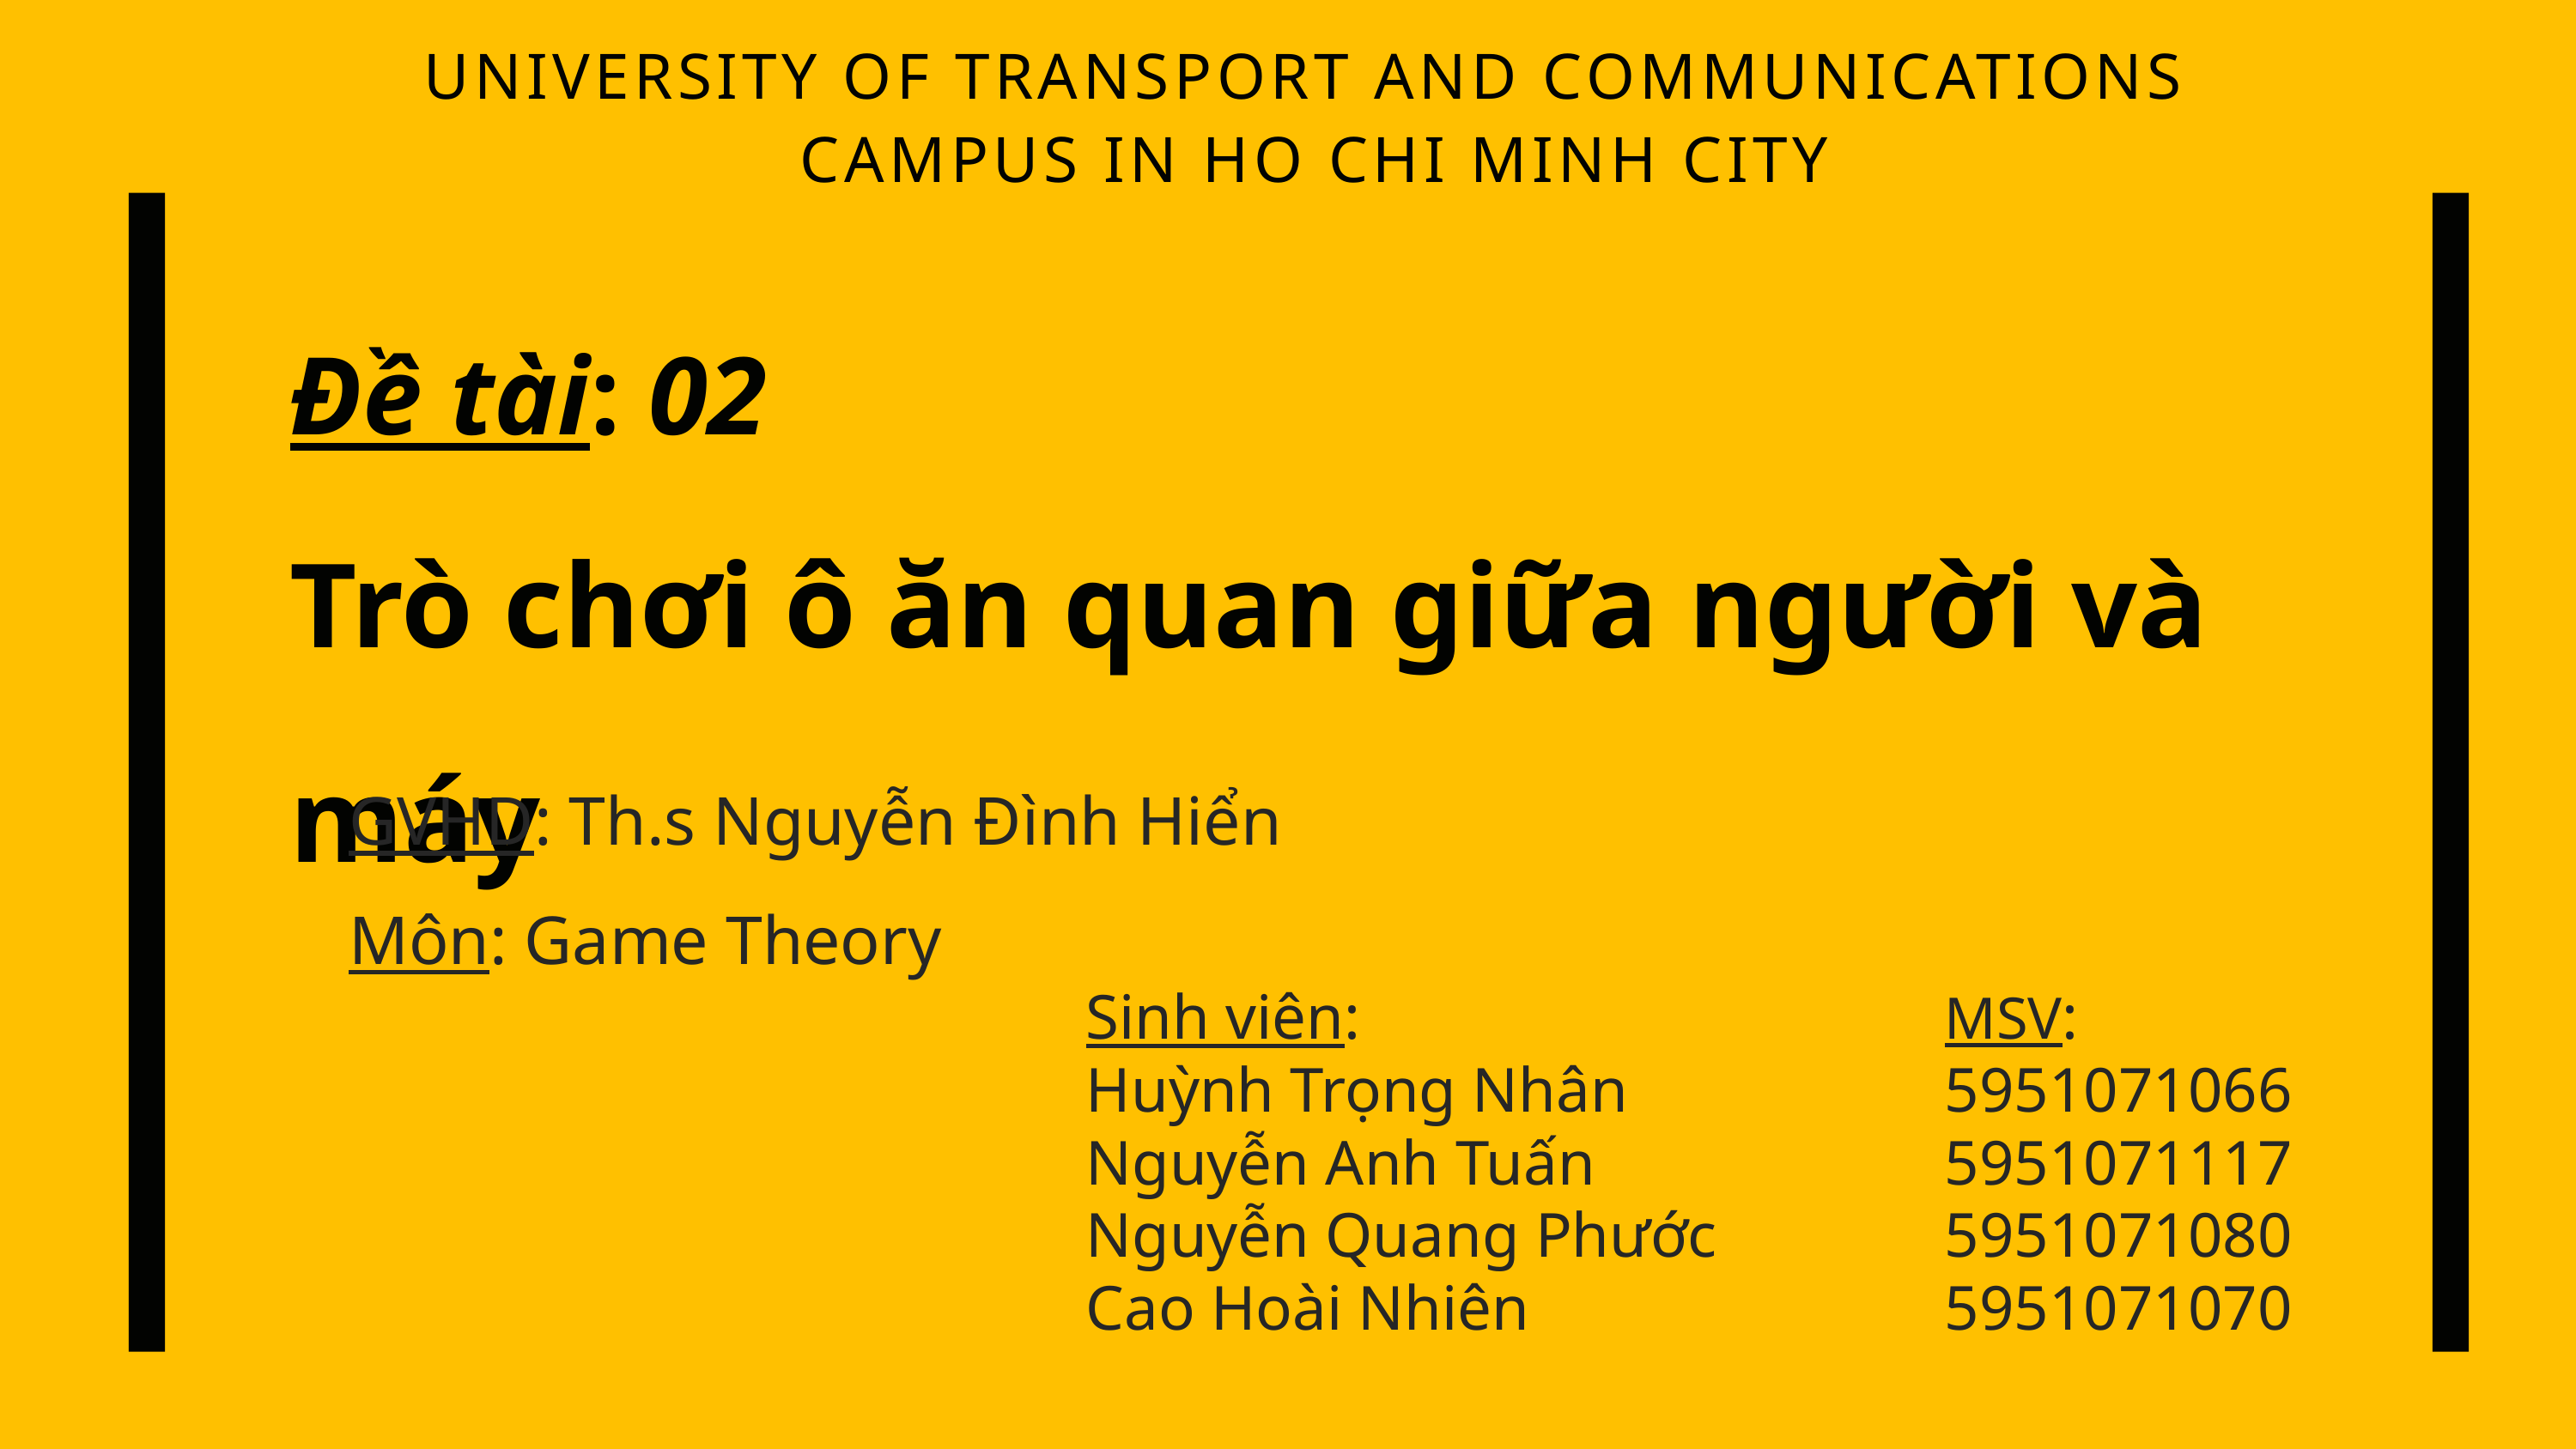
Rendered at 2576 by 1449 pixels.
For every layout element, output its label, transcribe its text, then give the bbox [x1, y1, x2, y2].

text_box UNIVERSITY OF TRANSPORT AND COMMUNICATIONS CAMPUS IN HO CHI MINH CITY [229, 29, 2379, 195]
text_box MSV: 5951071066 5951071117 5951071080 5951071070 [1931, 935, 2576, 1427]
text_box Sinh viên: Huỳnh Trọng Nhân Nguyễn Anh Tuấn Nguyễn Quang Phước Cao Hoài Nhiên [1072, 935, 2110, 1449]
text_box [128, 192, 166, 1352]
text_box Đề tài: 02 Trò chơi ô ăn quan giữa người và máy [289, 241, 2432, 886]
text_box GVHD: Th.s Nguyễn Đình Hiển Môn: Game Theory [336, 733, 1372, 1100]
text_box [2432, 192, 2470, 935]
